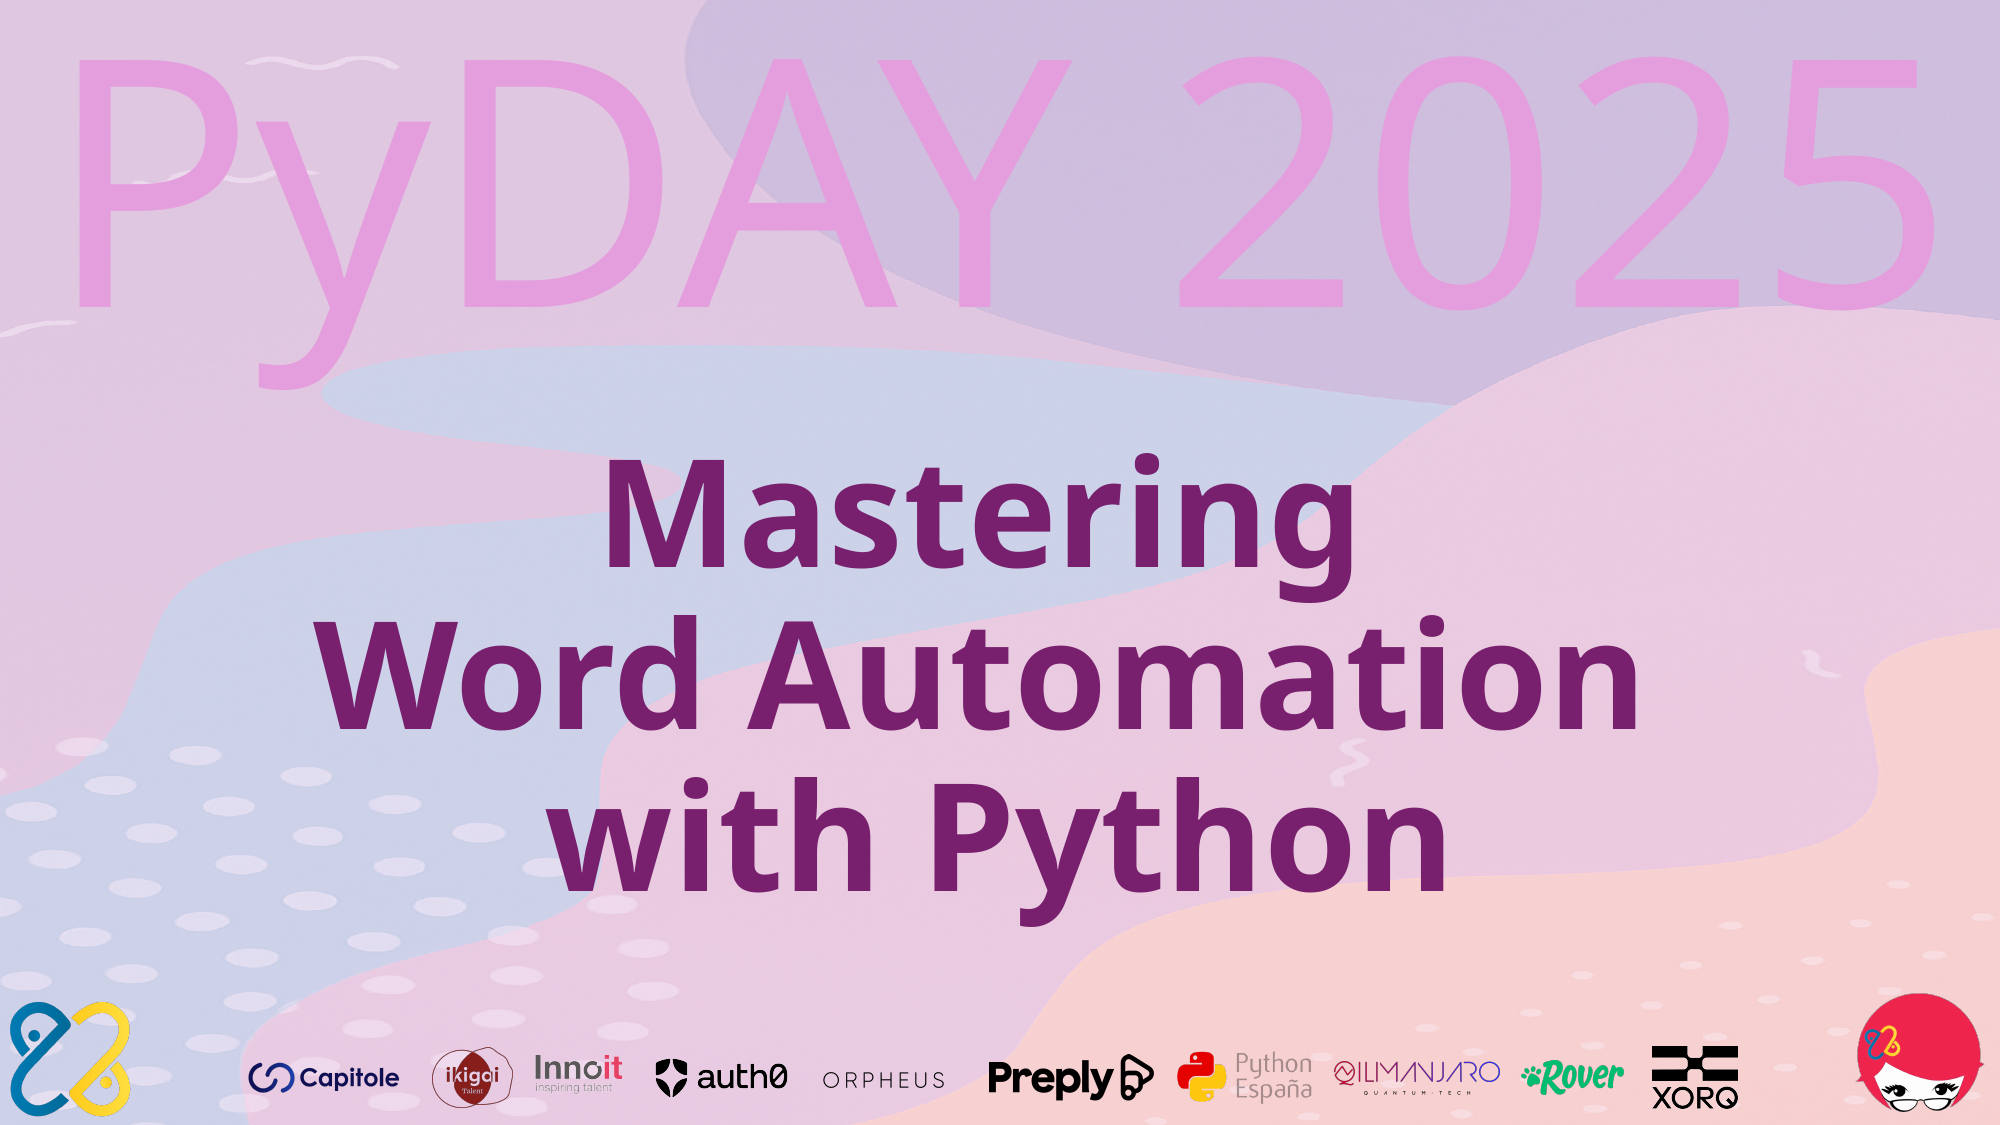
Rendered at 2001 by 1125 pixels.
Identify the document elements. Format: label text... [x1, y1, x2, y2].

title Mastering Word Automation with Python [0, 392, 2000, 972]
picture [4, 993, 136, 1125]
picture [807, 1060, 963, 1098]
picture [1853, 986, 1986, 1119]
picture [534, 1054, 624, 1102]
picture [645, 1048, 798, 1108]
picture [1334, 1061, 1500, 1095]
picture [1175, 1049, 1313, 1106]
text_box PyDAY 2025 [0, 0, 2000, 392]
picture [432, 1047, 513, 1108]
picture [1652, 1046, 1738, 1109]
picture [239, 1059, 412, 1096]
picture [1521, 1060, 1624, 1095]
picture [989, 1054, 1154, 1101]
